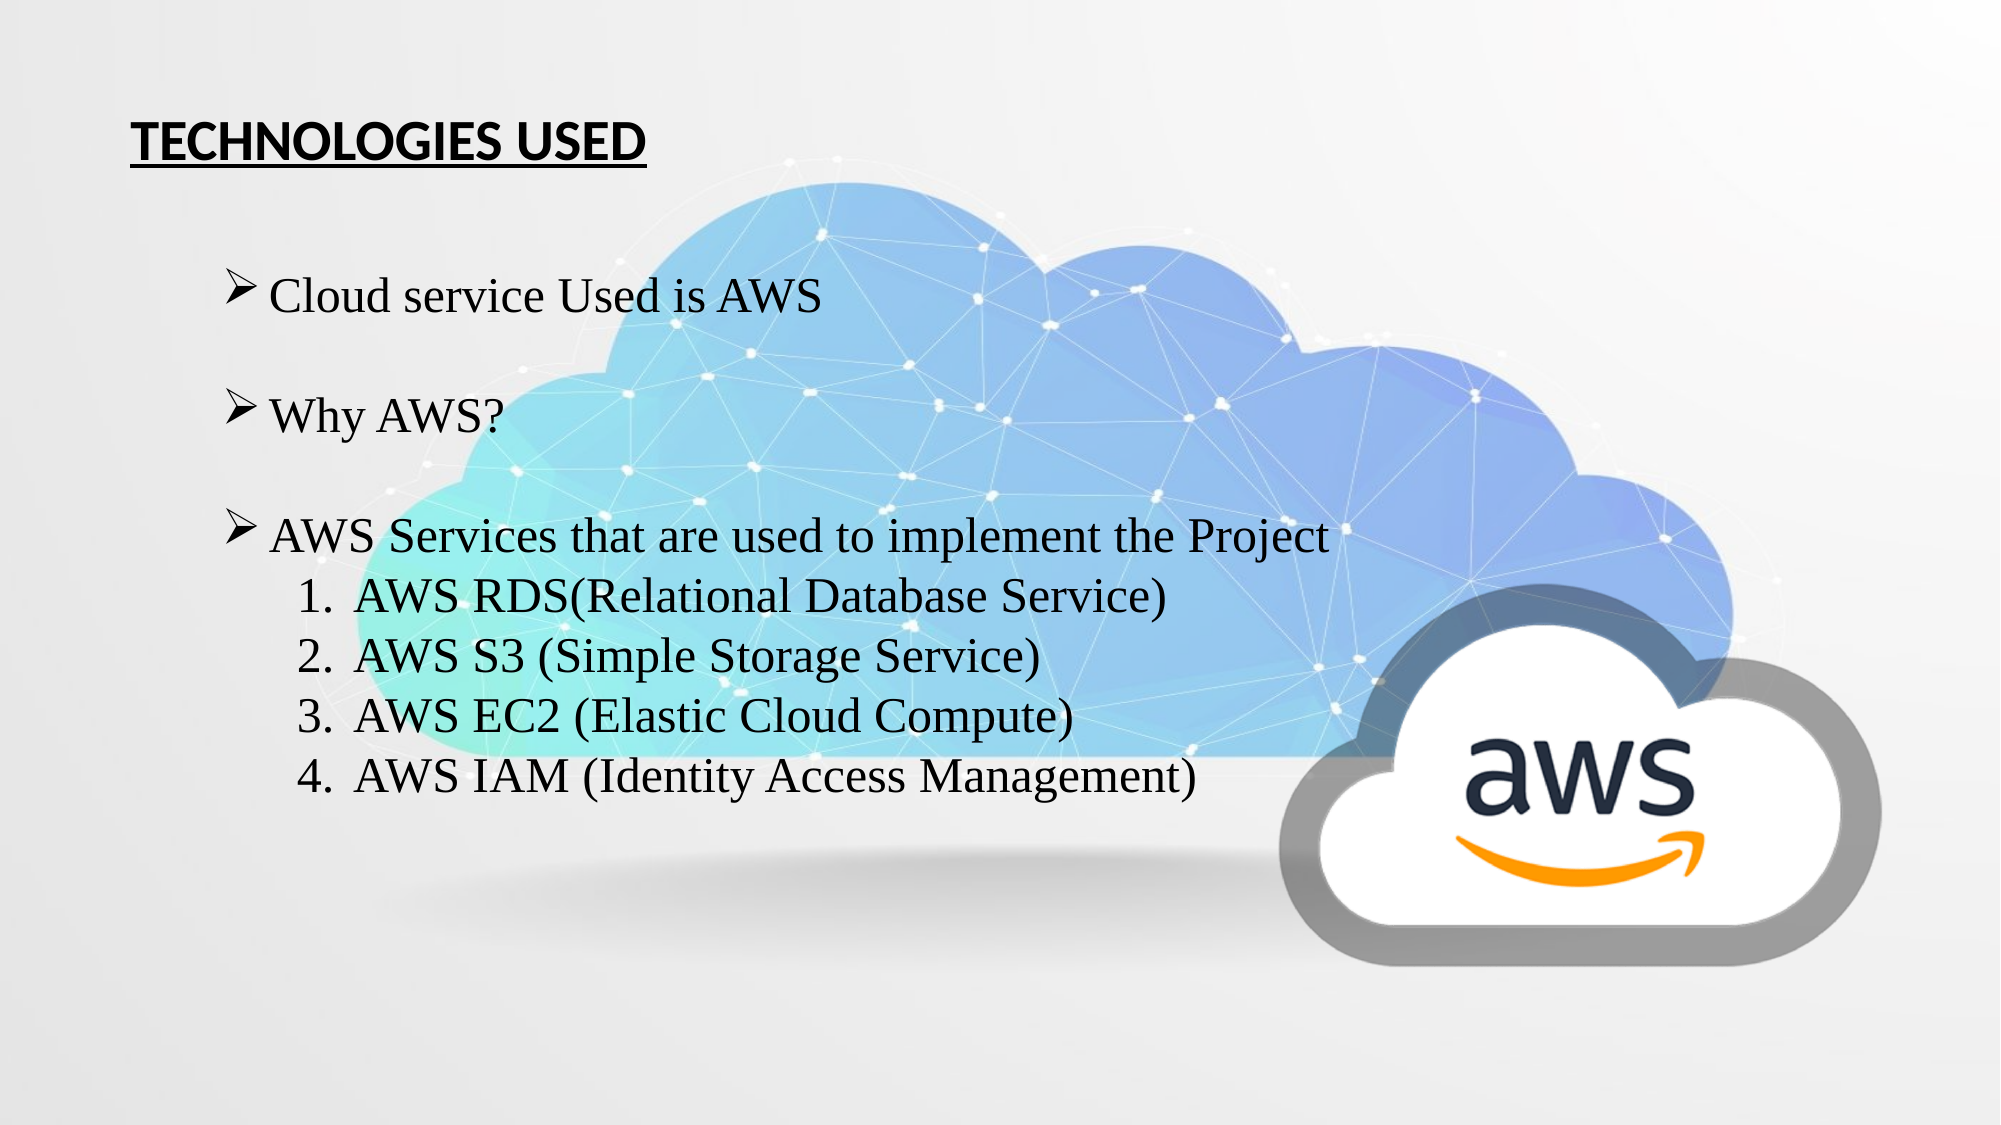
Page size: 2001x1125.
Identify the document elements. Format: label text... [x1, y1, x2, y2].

picture [1200, 491, 1959, 1060]
text_box Cloud service Used is AWS Why AWS? AWS Services that are used to implement the Project AWS RDS(Relational Database Service) AWS S3 (Simple Storage Service) AWS EC2 (Elastic Cloud Compute) AWS IAM (Identity Access Management) [207, 255, 1346, 855]
text_box TECHNOLOGIES USED [115, 94, 662, 180]
